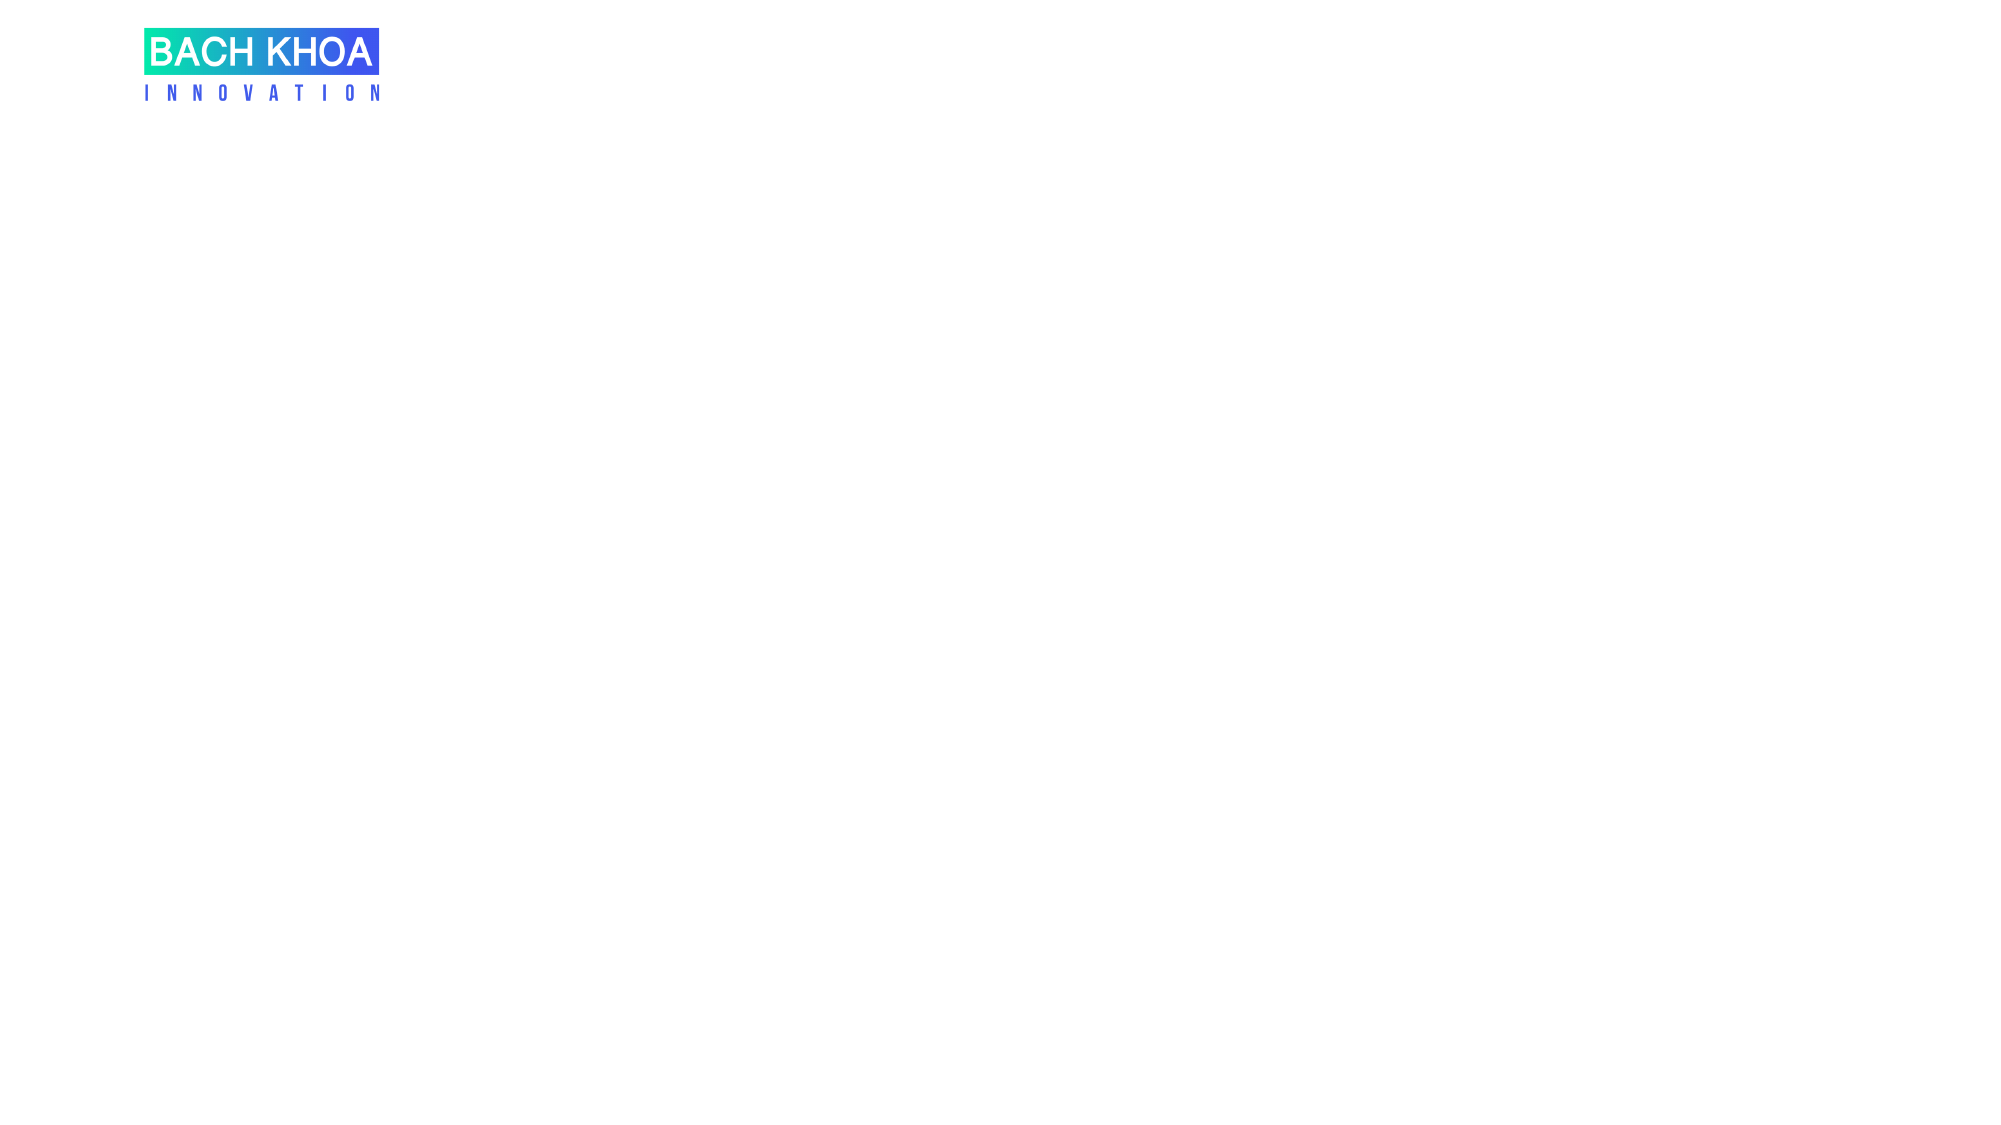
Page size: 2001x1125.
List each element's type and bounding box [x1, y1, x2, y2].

picture [139, 23, 384, 107]
